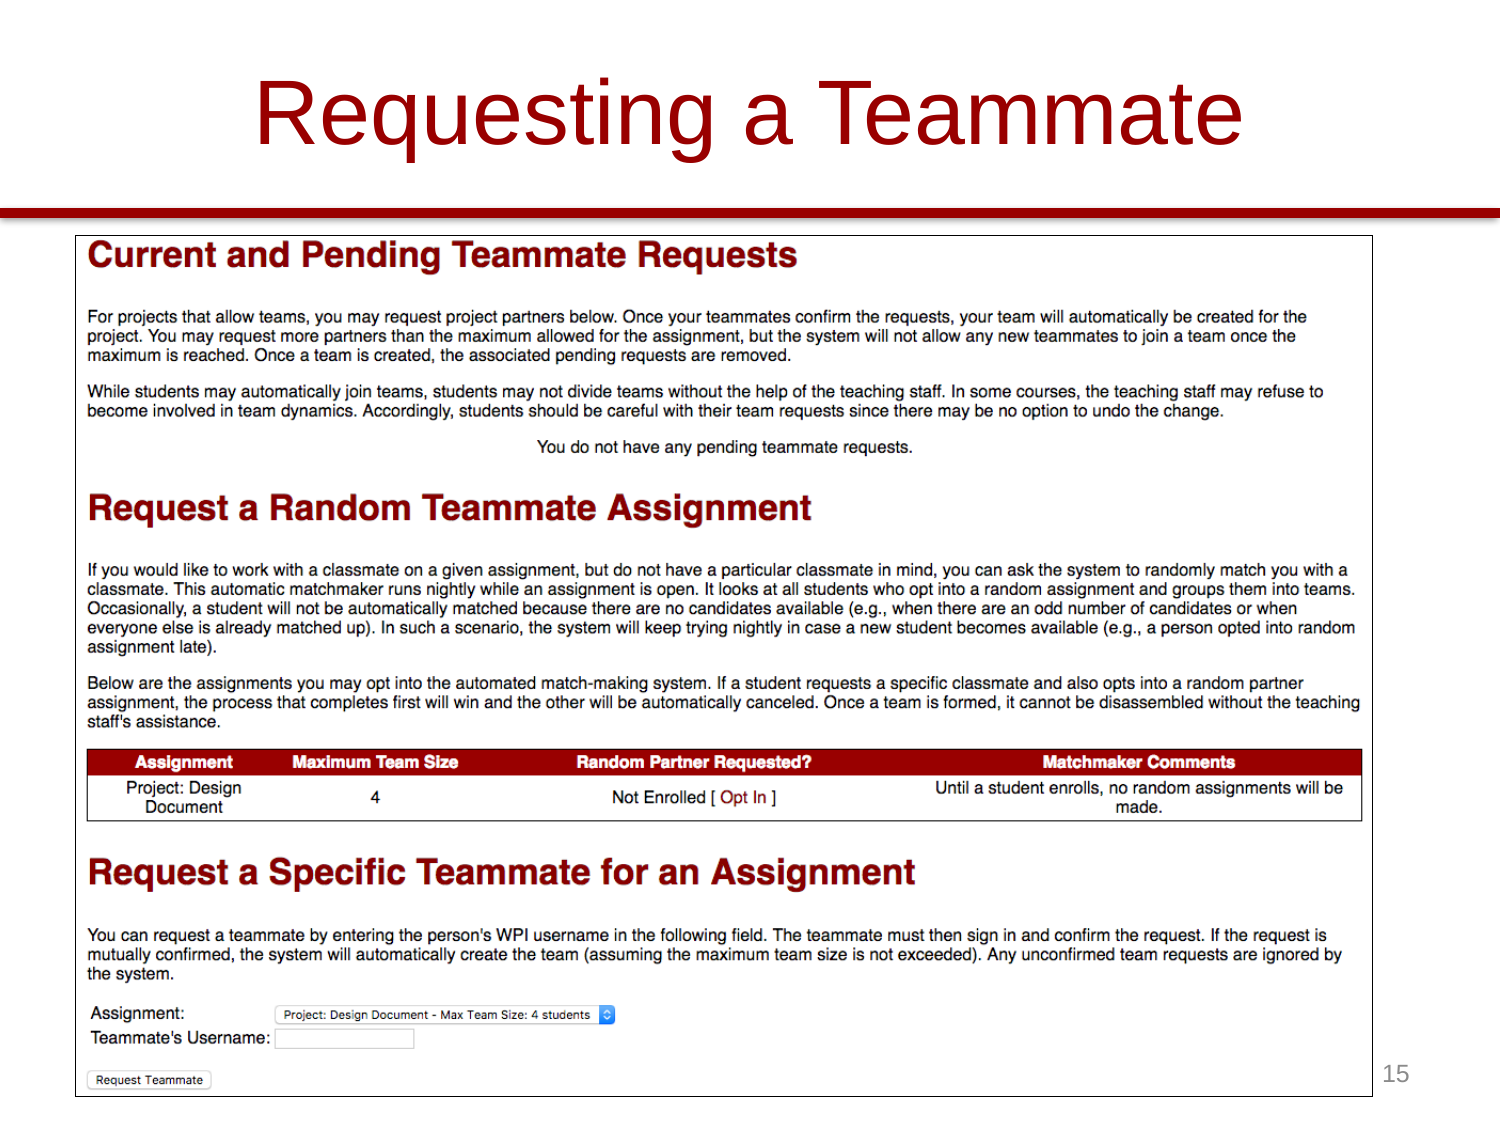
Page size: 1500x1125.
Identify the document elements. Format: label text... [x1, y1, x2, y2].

slide_number 15 [1372, 1042, 1425, 1103]
title Requesting a Teammate [75, 13, 1425, 202]
picture [74, 235, 1373, 1097]
